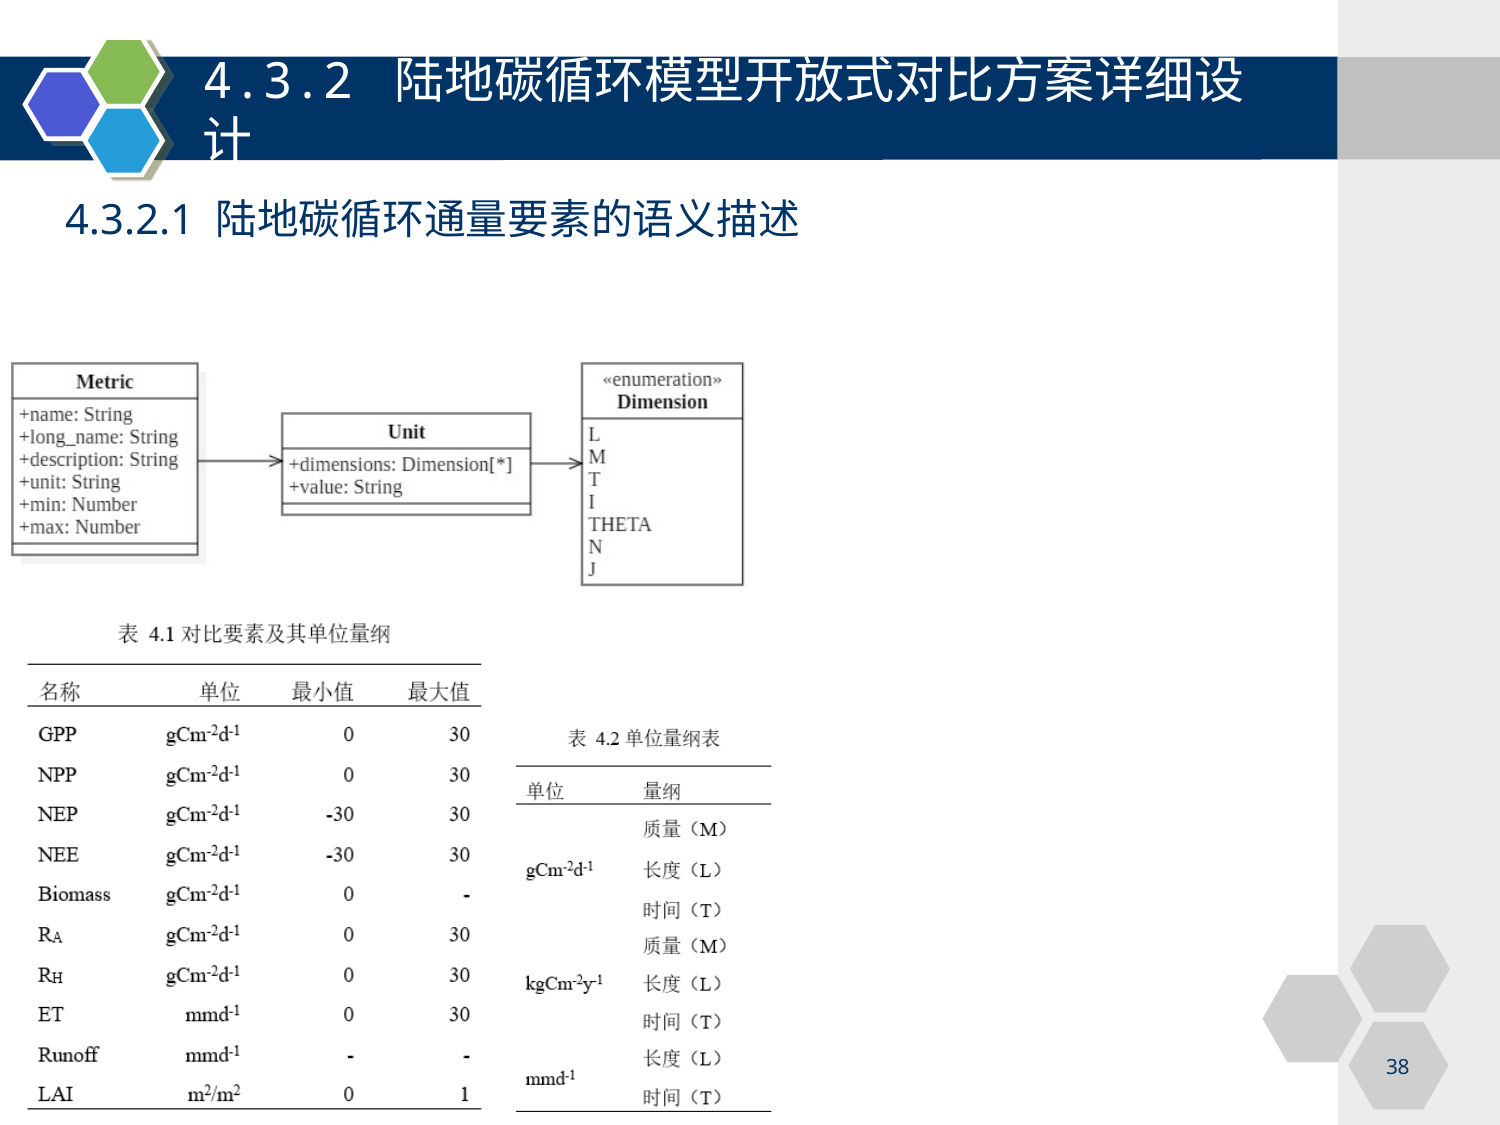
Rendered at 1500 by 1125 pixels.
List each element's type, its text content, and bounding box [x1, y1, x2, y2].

text_box 4.3.2 陆地碳循环模型开放式对比方案详细设计 [187, 62, 1300, 155]
picture [501, 718, 794, 1125]
picture [0, 350, 792, 1125]
text_box 4.3.2.1 陆地碳循环通量要素的语义描述 [49, 174, 1176, 244]
slide_number 38 [1360, 1045, 1436, 1084]
